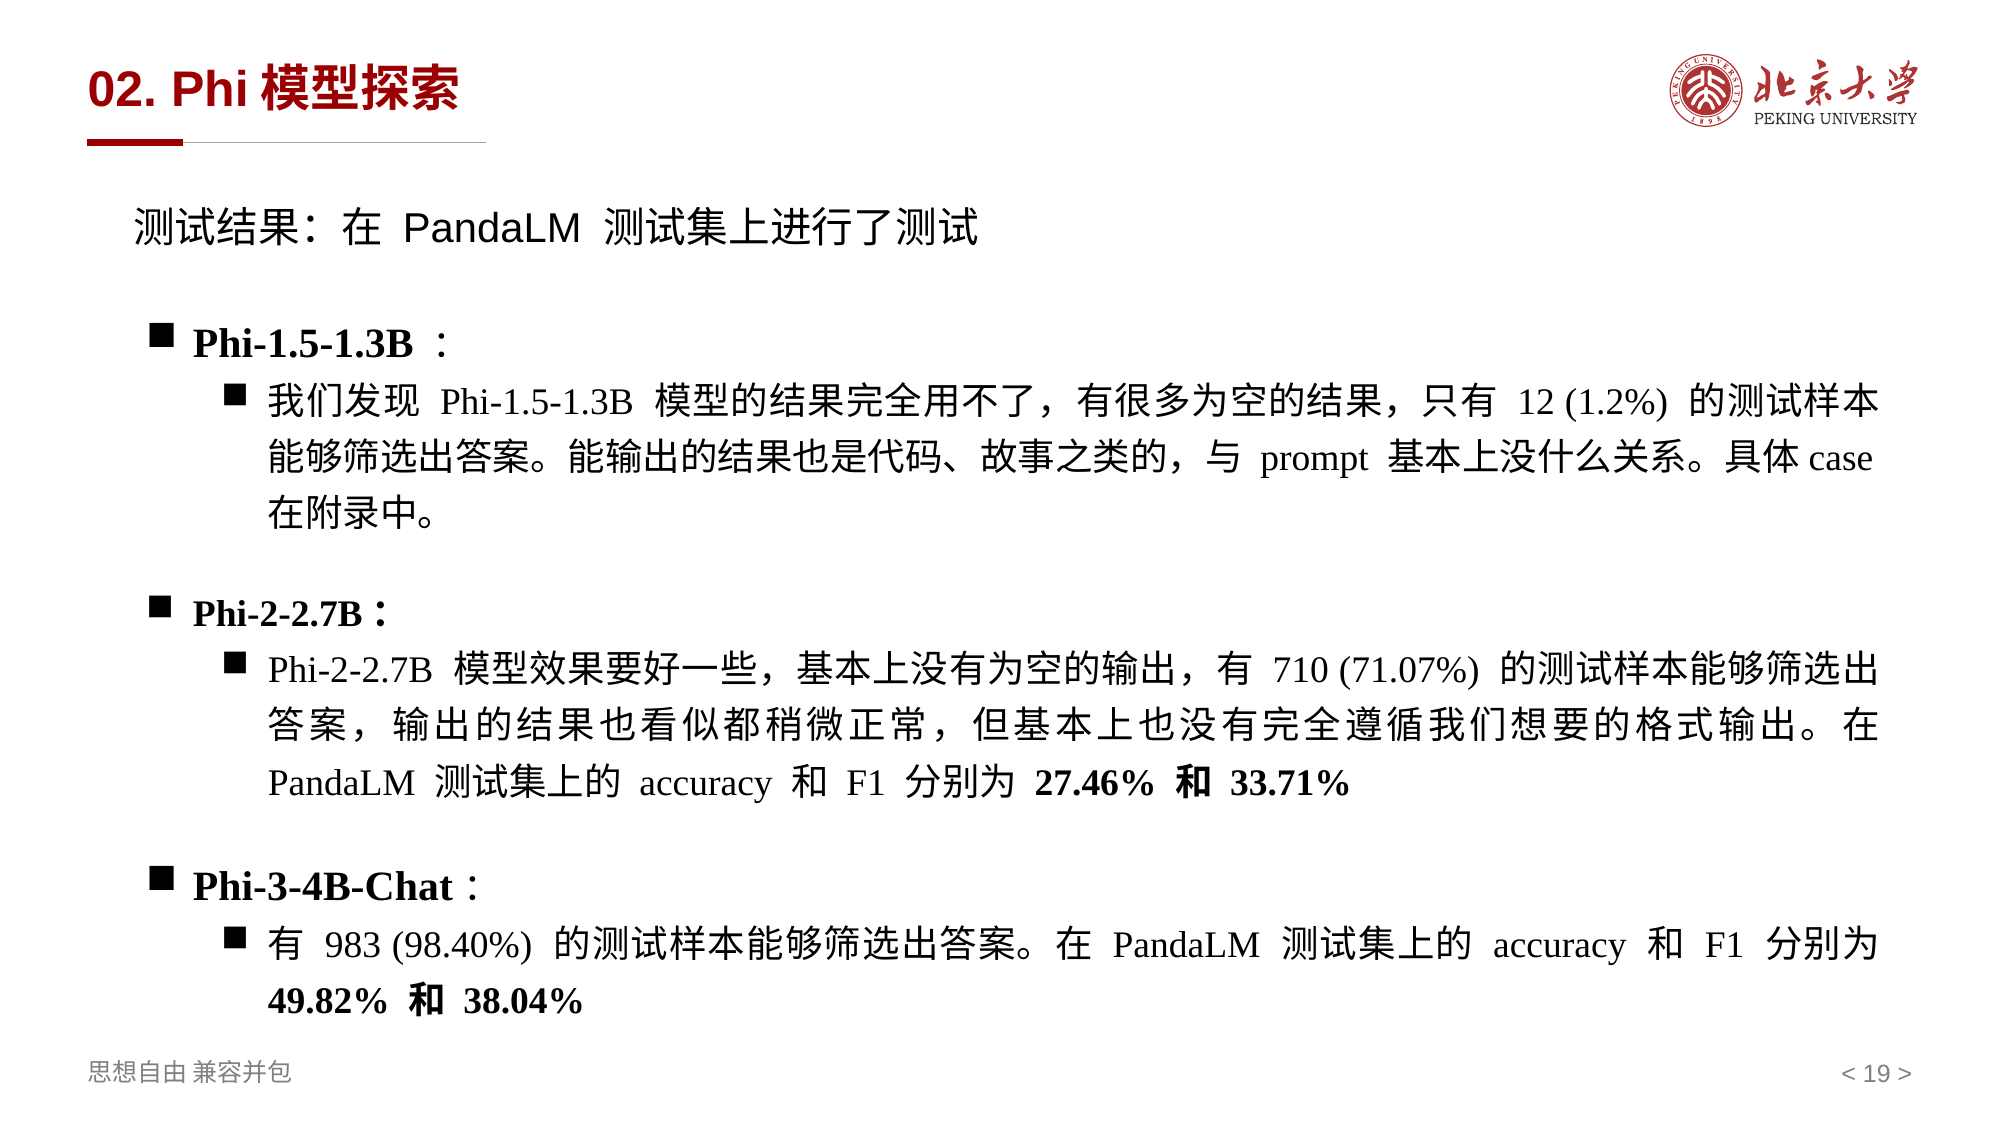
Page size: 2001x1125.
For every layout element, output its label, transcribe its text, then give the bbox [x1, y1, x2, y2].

slide_number < > [1477, 1048, 1928, 1097]
title 02. Phi模型探索 [72, 39, 1559, 142]
text_box Phi-1.5-1.3B ： 我们发现 Phi-1.5-1.3B 模型的结果完全用不了，有很多为空的结果，只有 12 (1.2%) 的测试样本能够筛选出答案。能输出的结果也是代码、故事之类的，与 prompt 基本上没什么关系。具体case在附录中。 Phi-2-2.7B： Phi-2-2.7B 模型效果要好一些，基本上没有为空的输出，有 710 (71.07%) 的测试样本能够筛选出答案，输出的结果也看似都稍微正常，但基本上也没有完全遵循我们想要的格式输出。在 PandaLM 测试集上的 accuracy 和 F1 分别为 27.46% 和 33.71% Phi-3-4B-Chat： 有 983 (98.40%) 的测试样本能够筛选出答案。在 PandaLM 测试集上的 accuracy 和 F1 分别为 49.82% 和 38.04% [131, 295, 1895, 1085]
text_box 测试结果：在 PandaLM 测试集上进行了测试 [118, 181, 1882, 321]
